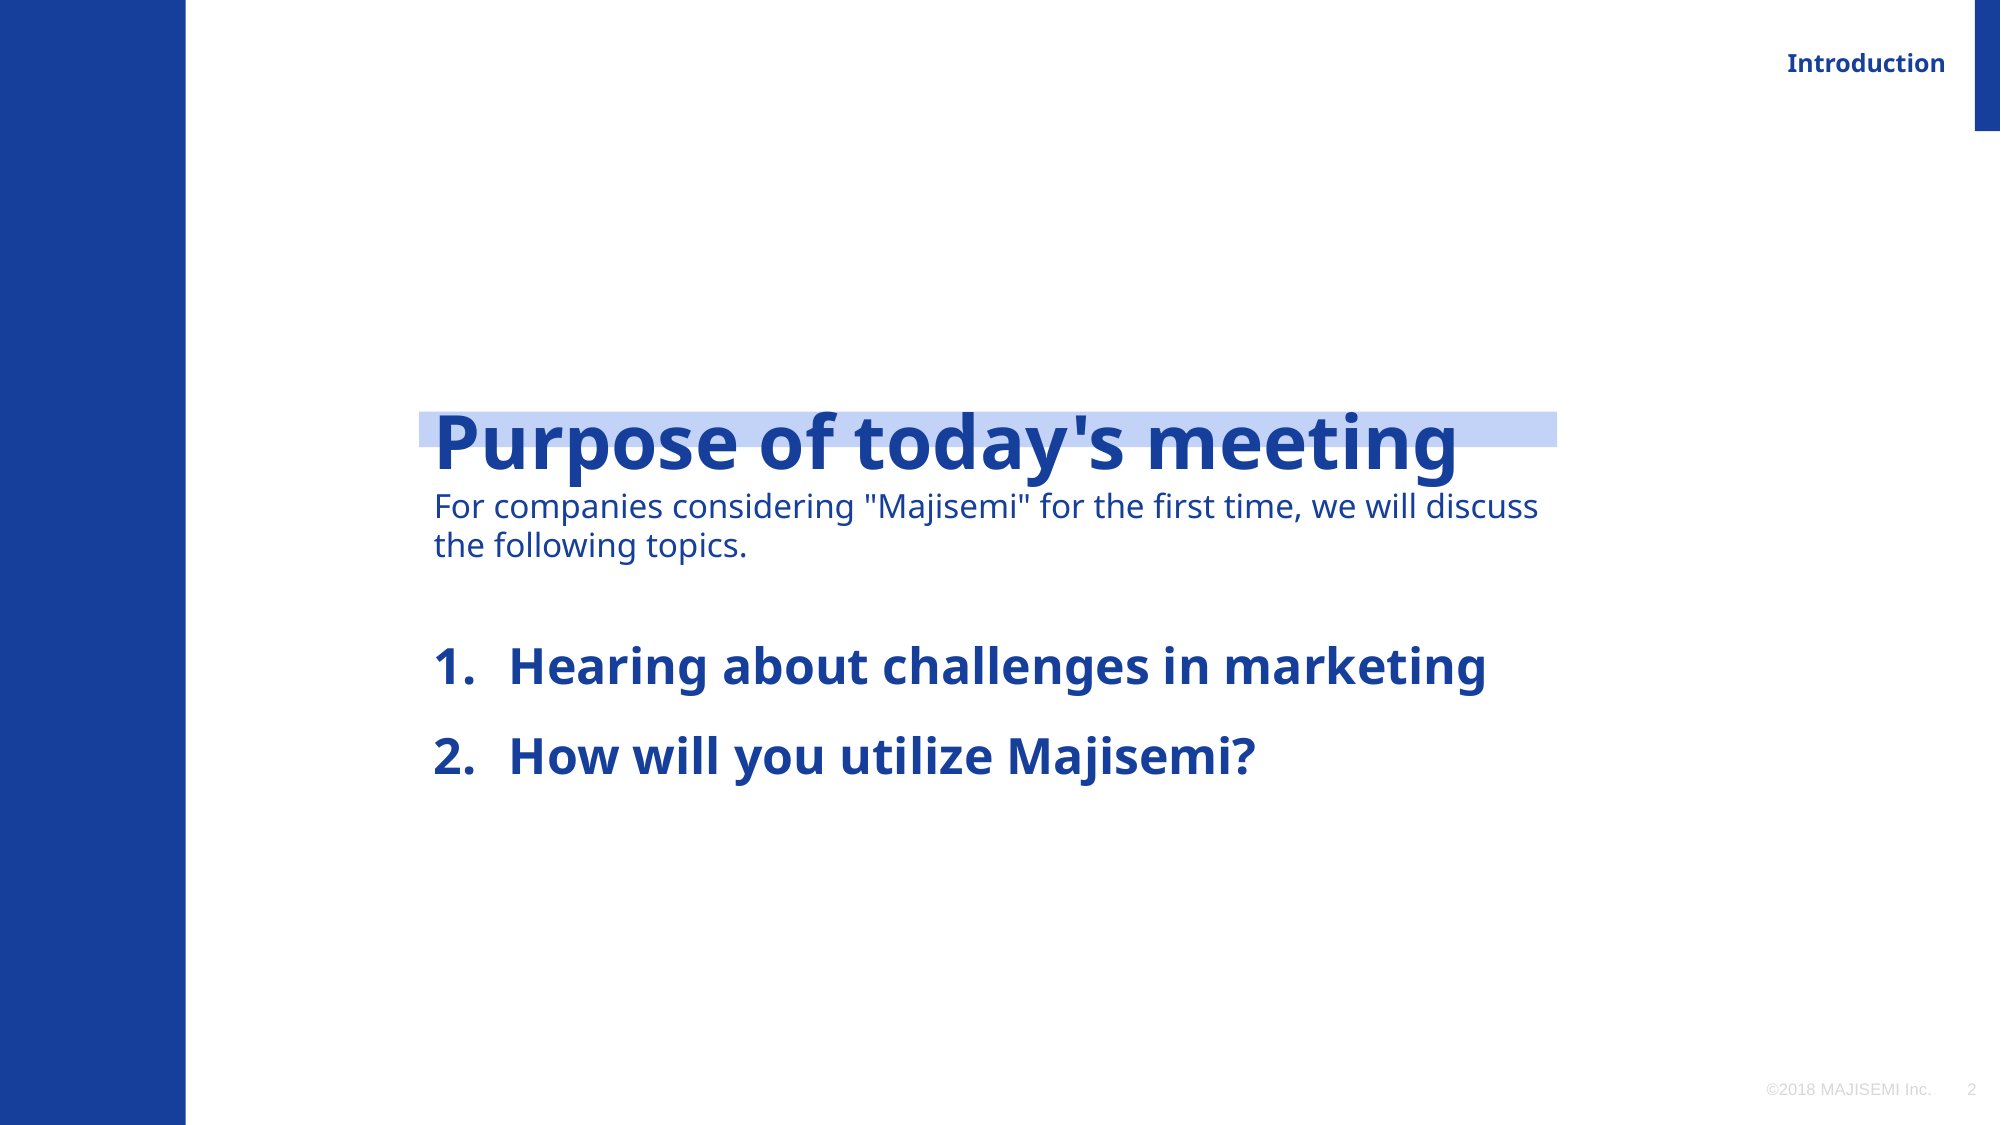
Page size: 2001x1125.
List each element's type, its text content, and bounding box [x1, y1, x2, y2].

slide_number ‹#› [1948, 1058, 1992, 1119]
list Purpose of today's meeting For companies considering "Majisemi" for the first time, we will discuss the following topics. Hearing about challenges in marketing How will you utilize Majisemi? [419, 278, 1581, 811]
text_box [1974, 0, 2000, 132]
text_box [0, 0, 186, 1125]
text_box ©2018 MAJISEMI Inc. [1707, 1058, 1948, 1119]
text_box Introduction [1654, 39, 1962, 85]
